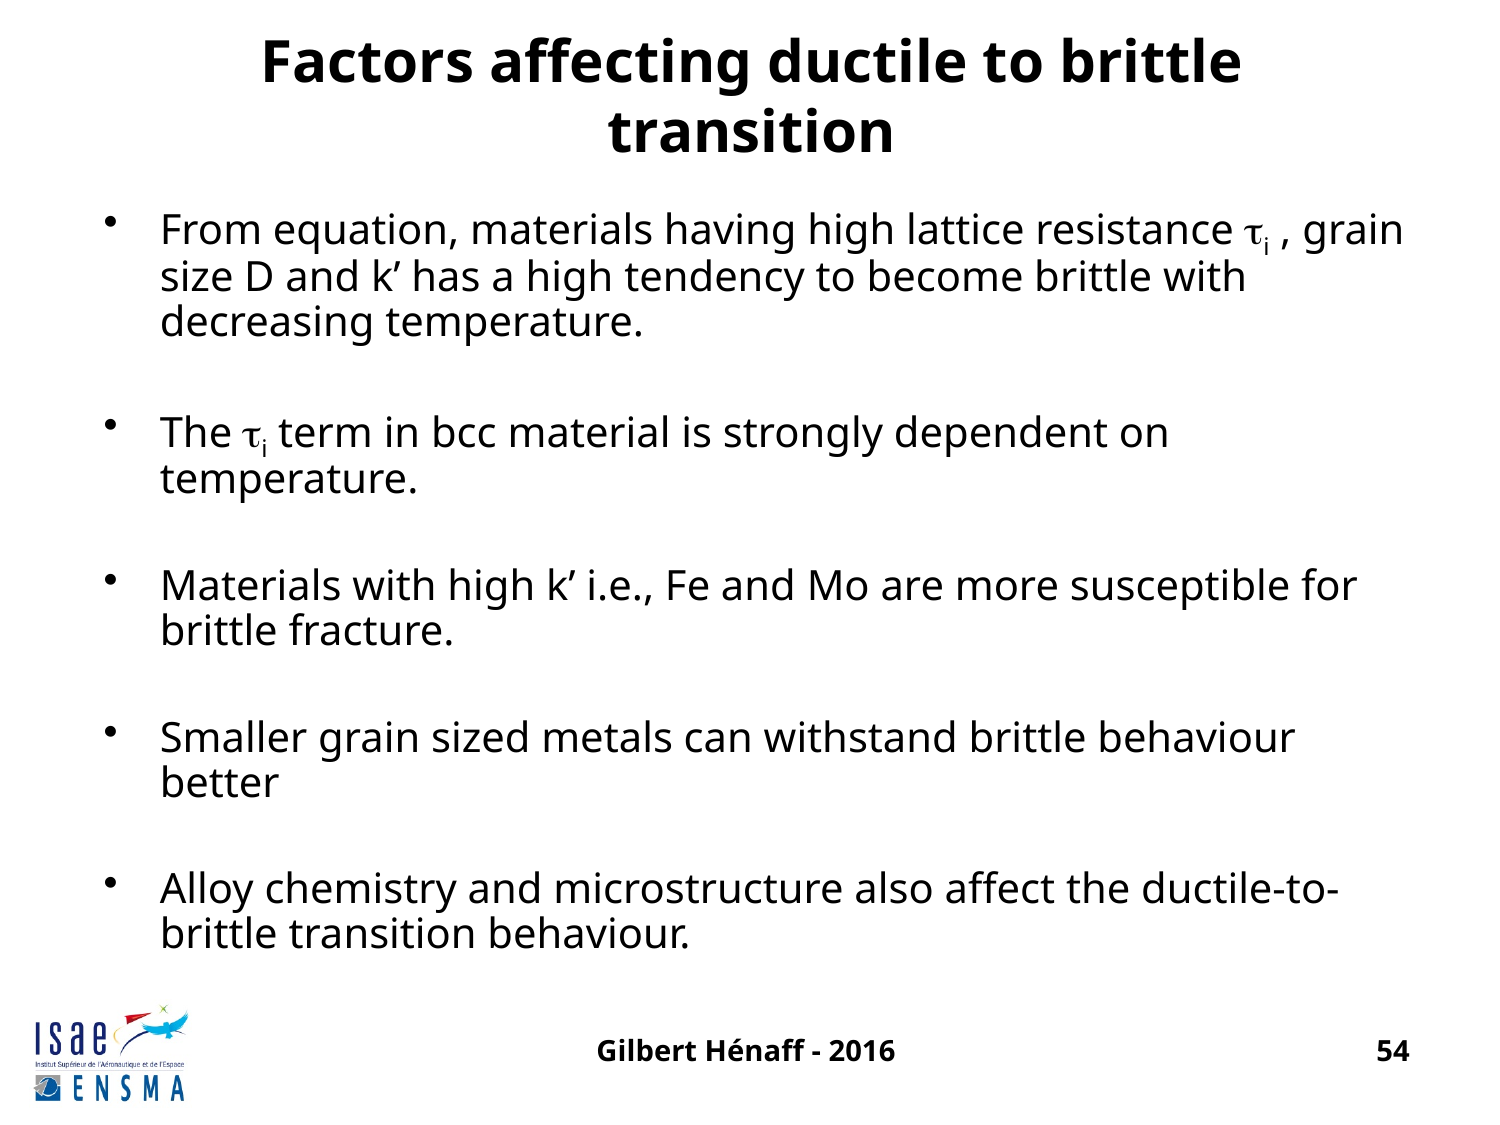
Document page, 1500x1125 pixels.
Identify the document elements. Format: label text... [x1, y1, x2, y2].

slide_number 54 [1074, 1024, 1425, 1103]
title Factors affecting ductile to brittle transition [76, 0, 1427, 188]
picture [29, 999, 192, 1108]
footer Gilbert Hénaff - 2016 [512, 1024, 988, 1103]
list From equation, materials having high lattice resistance ti , grain size D and k’ has a high tendency to become brittle with decreasing temperature. The ti term in bcc material is strongly dependent on temperature. Materials with high k’ i.e., Fe and Mo are more susceptible for brittle fracture. Smaller grain sized metals can withstand brittle behaviour better Alloy chemistry and microstructure also affect the ductile-to-brittle transition behaviour. [88, 196, 1439, 939]
